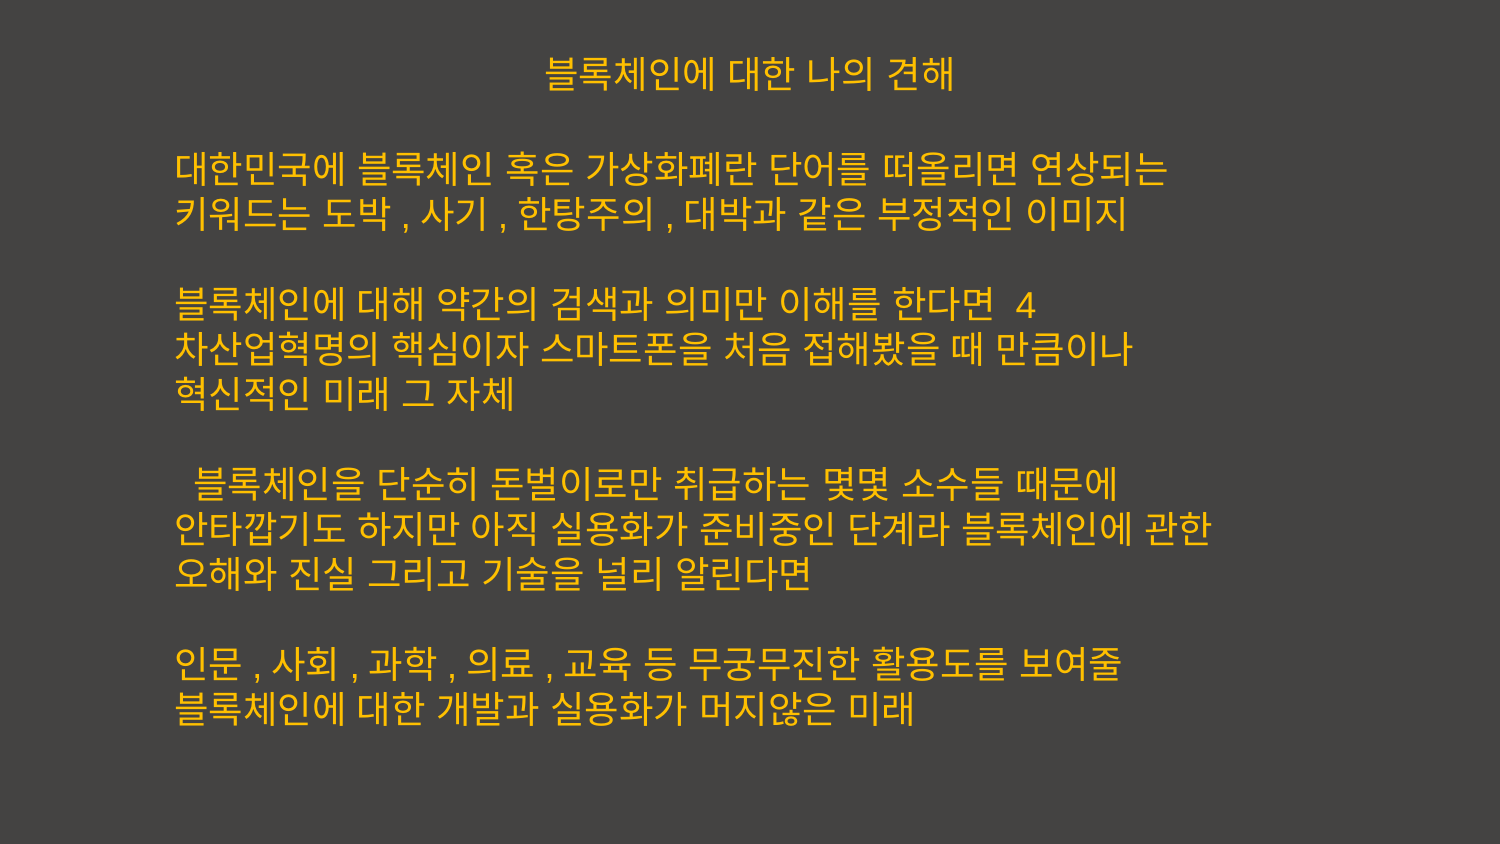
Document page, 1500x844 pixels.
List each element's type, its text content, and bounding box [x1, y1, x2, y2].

text_box 블록체인에 대한 나의 견해 [442, 43, 1058, 104]
text_box 대한민국에 블록체인 혹은 가상화폐란 단어를 떠올리면 연상되는 키워드는 도박,사기,한탕주의,대박과 같은 부정적인 이미지 블록체인에 대해 약간의 검색과 의미만 이해를 한다면 4차산업혁명의 핵심이자 스마트폰을 처음 접해봤을 때 만큼이나 혁신적인 미래 그 자체 블록체인을 단순히 돈벌이로만 취급하는 몇몇 소수들 때문에 안타깝기도 하지만 아직 실용화가 준비중인 단계라 블록체인에 관한 오해와 진실 그리고 기술을 널리 알린다면 인문,사회,과학,의료,교육 등 무궁무진한 활용도를 보여줄 블록체인에 대한 개발과 실용화가 머지않은 미래 [159, 138, 1258, 739]
